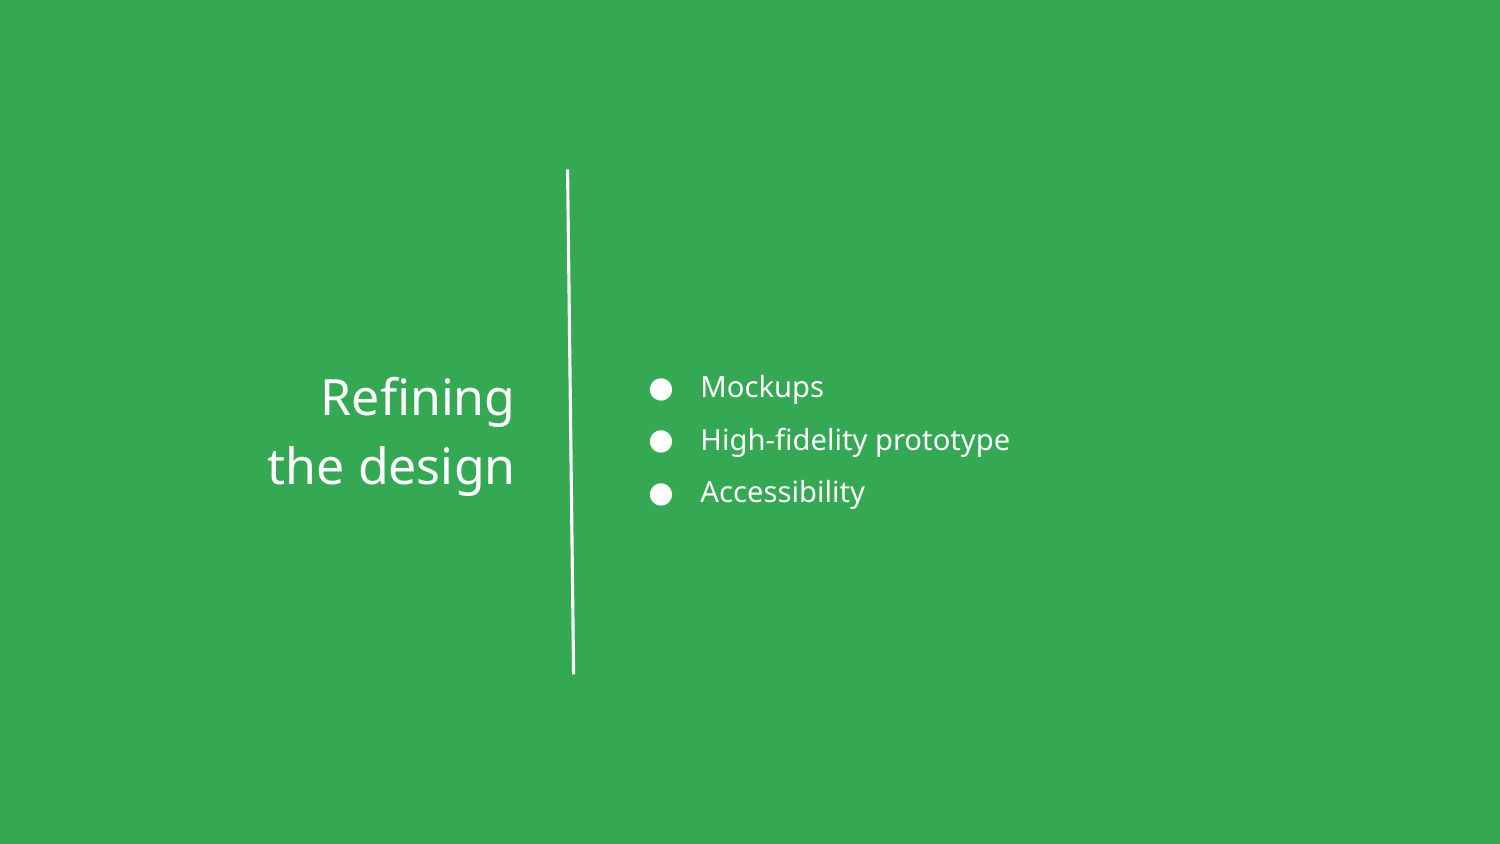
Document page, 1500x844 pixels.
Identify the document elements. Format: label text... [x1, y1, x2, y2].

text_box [567, 169, 574, 675]
text_box Refining the design [0, 341, 531, 510]
text_box Mockups High-fidelity prototype Accessibility [610, 335, 1265, 524]
